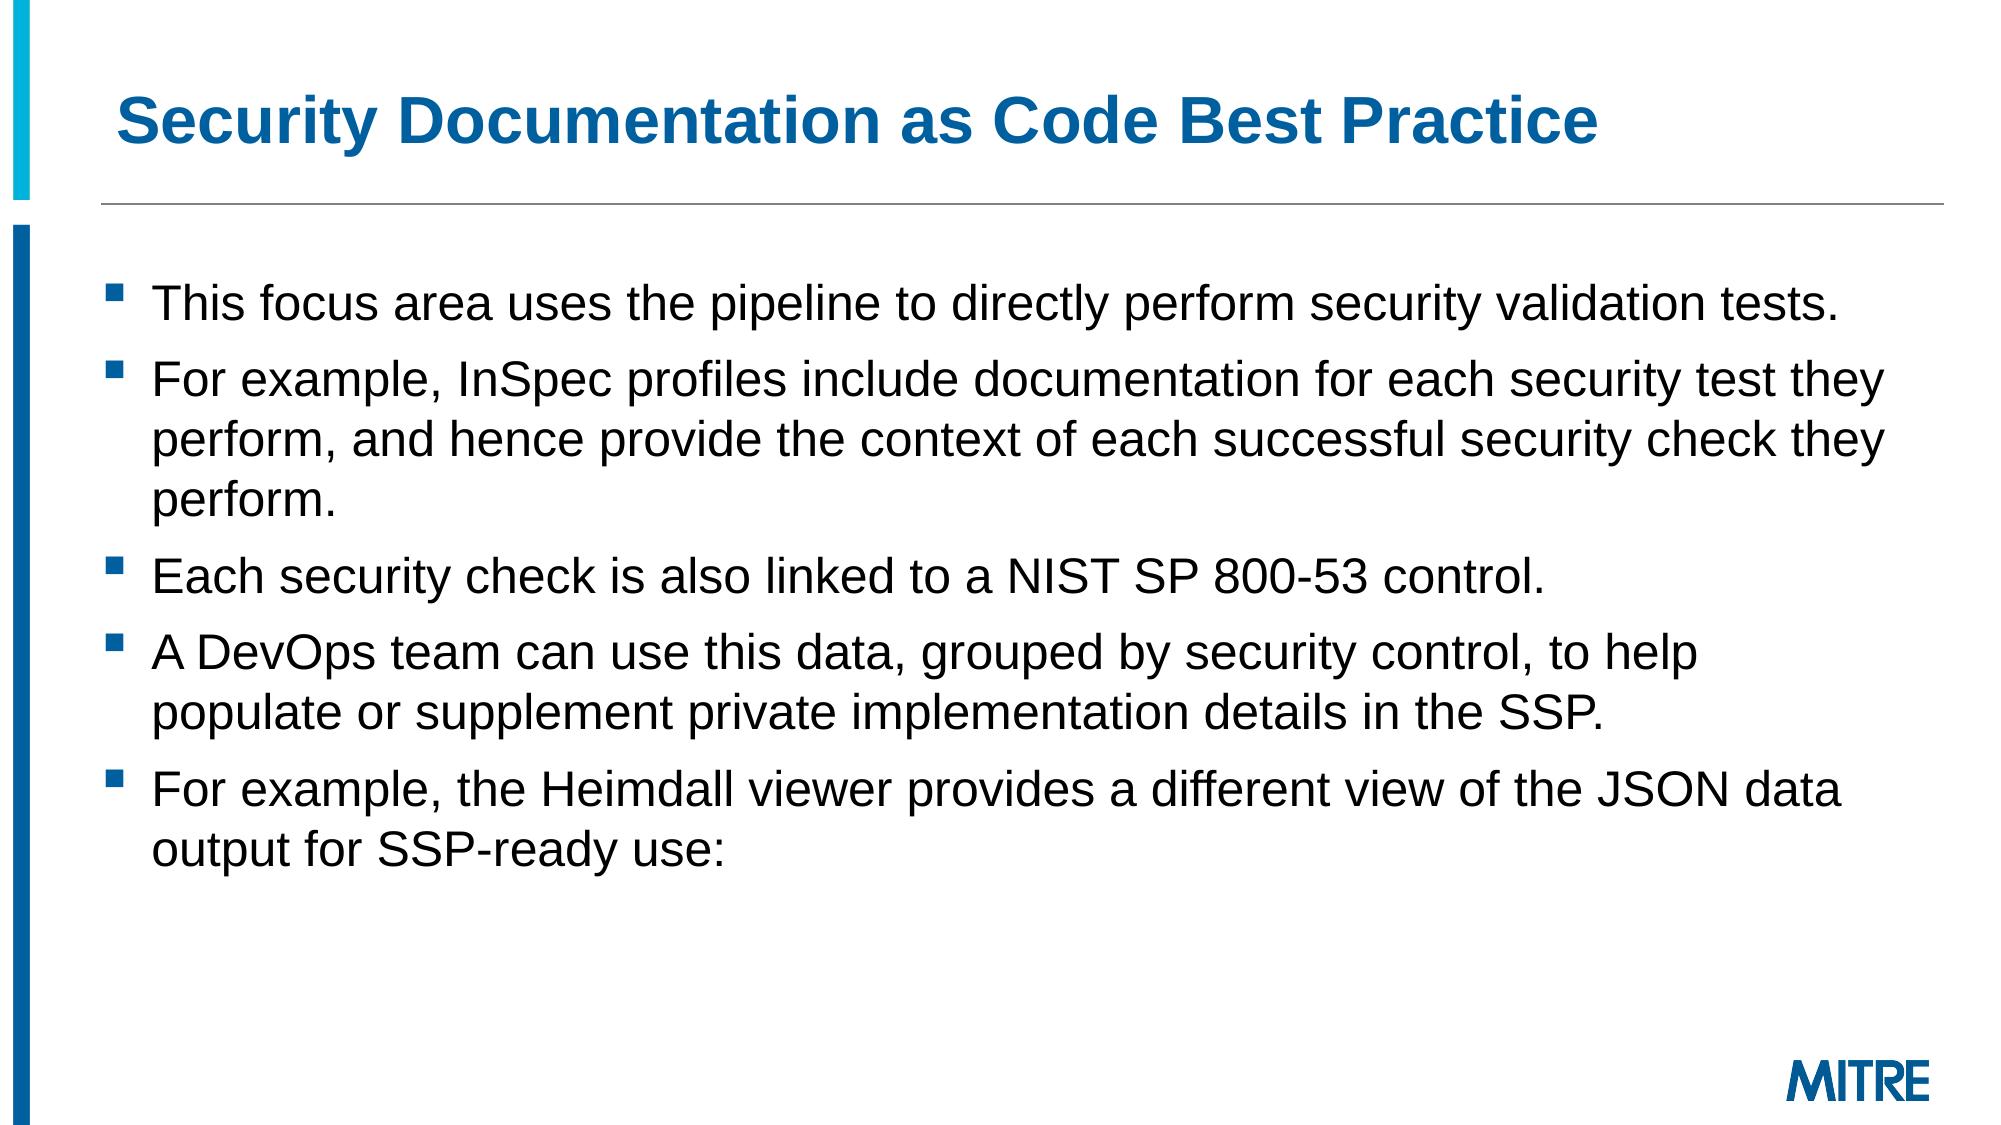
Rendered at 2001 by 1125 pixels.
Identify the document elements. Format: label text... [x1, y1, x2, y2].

title Security Documentation as Code Best Practice [101, 60, 1945, 184]
picture [1914, 1060, 1929, 1101]
list This focus area uses the pipeline to directly perform security validation tests. For example, InSpec profiles include documentation for each security test they perform, and hence provide the context of each successful security check they perform. Each security check is also linked to a NIST SP 800-53 control. A DevOps team can use this data, grouped by security control, to help populate or supplement private implementation details in the SSP. For example, the Heimdall viewer provides a different view of the JSON data output for SSP-ready use: [85, 262, 1914, 1125]
